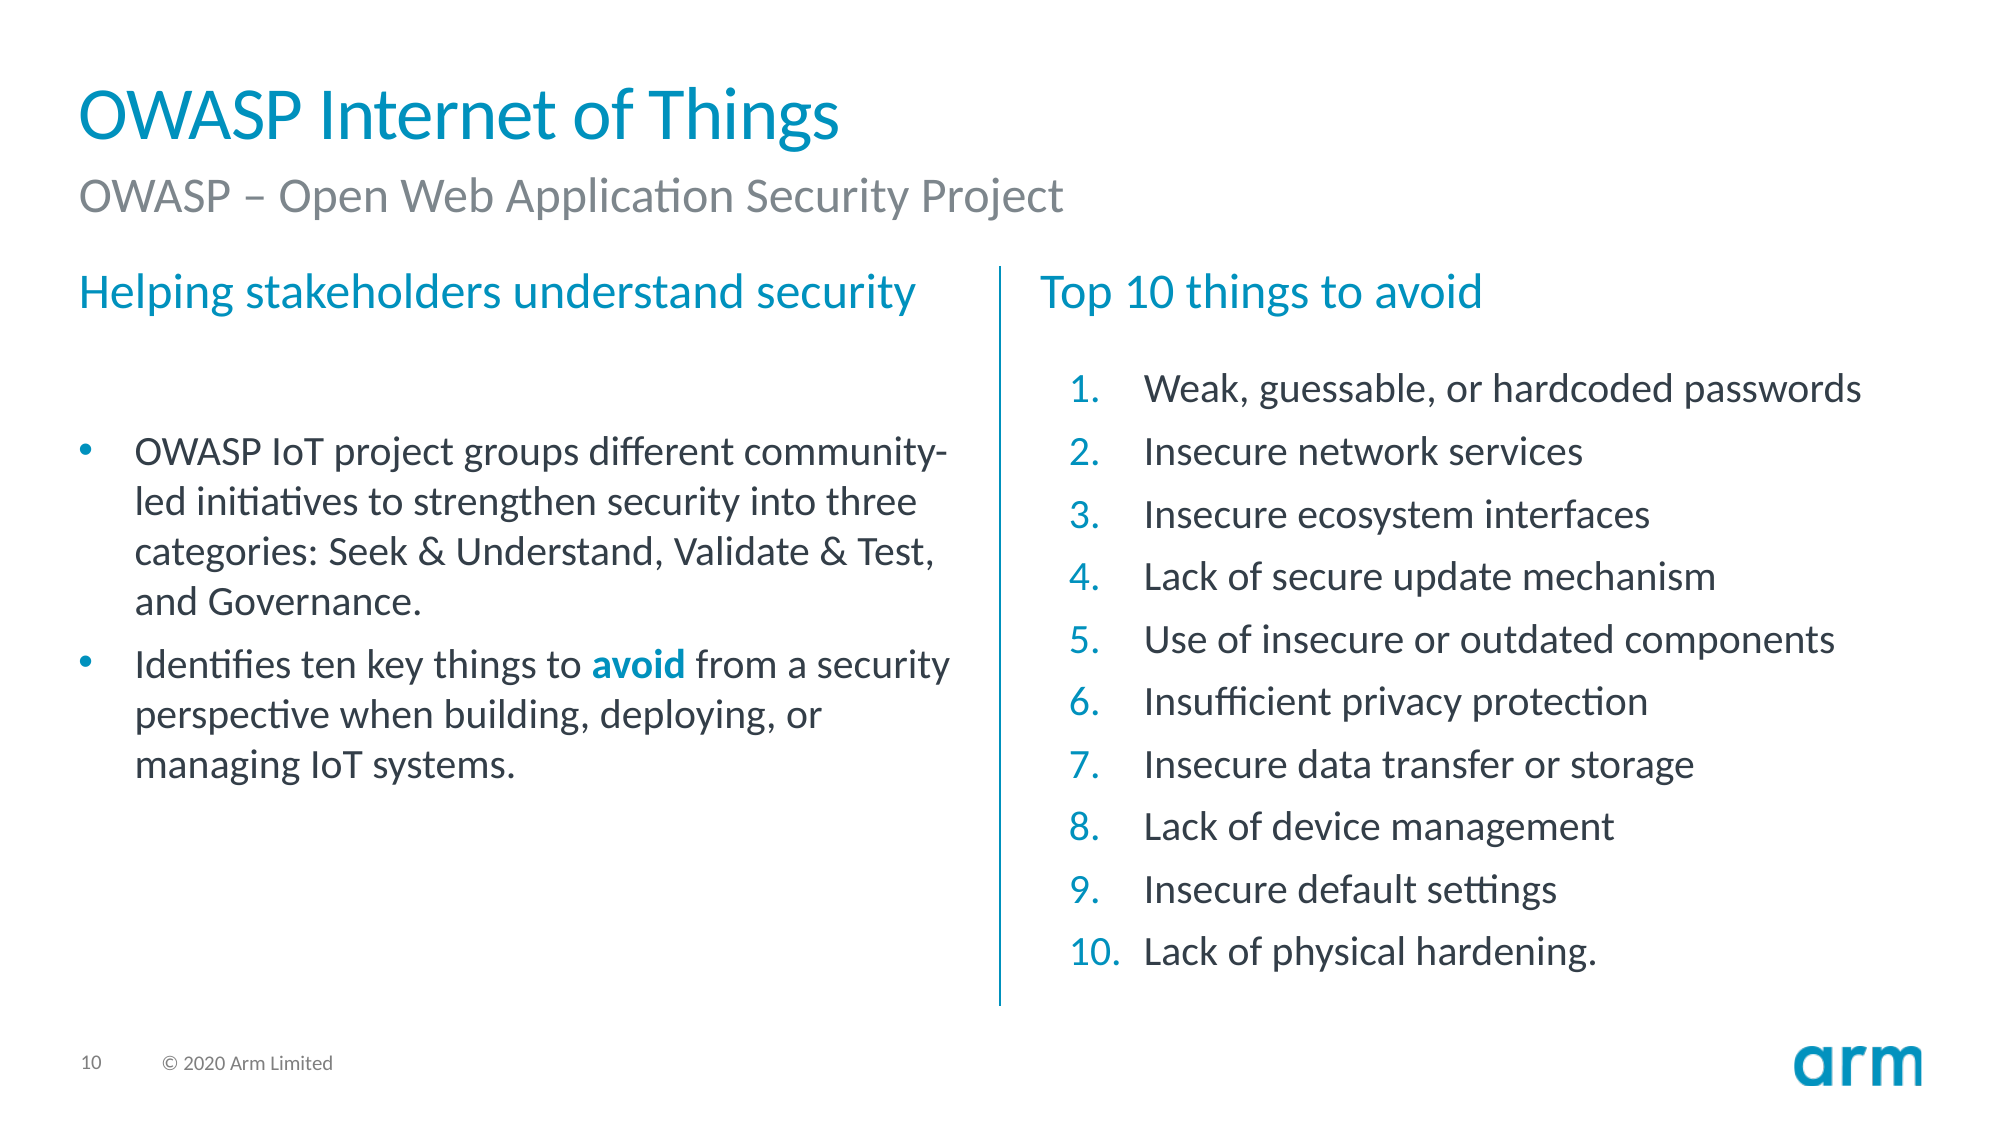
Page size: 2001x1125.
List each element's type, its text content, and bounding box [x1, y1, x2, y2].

title OWASP Internet of Things [78, 78, 1922, 162]
list Weak, guessable, or hardcoded passwords Insecure network services Insecure ecosystem interfaces Lack of secure update mechanism Use of insecure or outdated components Insufficient privacy protection Insecure data transfer or storage Lack of device management Insecure default settings Lack of physical hardening. [1040, 361, 1922, 1007]
list OWASP – Open Web Application Security Project [78, 162, 1922, 222]
list Top 10 things to avoid [1040, 265, 1922, 358]
list Helping stakeholders understand security [78, 265, 956, 358]
list OWASP IoT project groups different community-led initiatives to strengthen security into three categories: Seek & Understand, Validate & Test, and Governance. Identifies ten key things to avoid from a security perspective when building, deploying, or managing IoT systems. [78, 361, 956, 1007]
